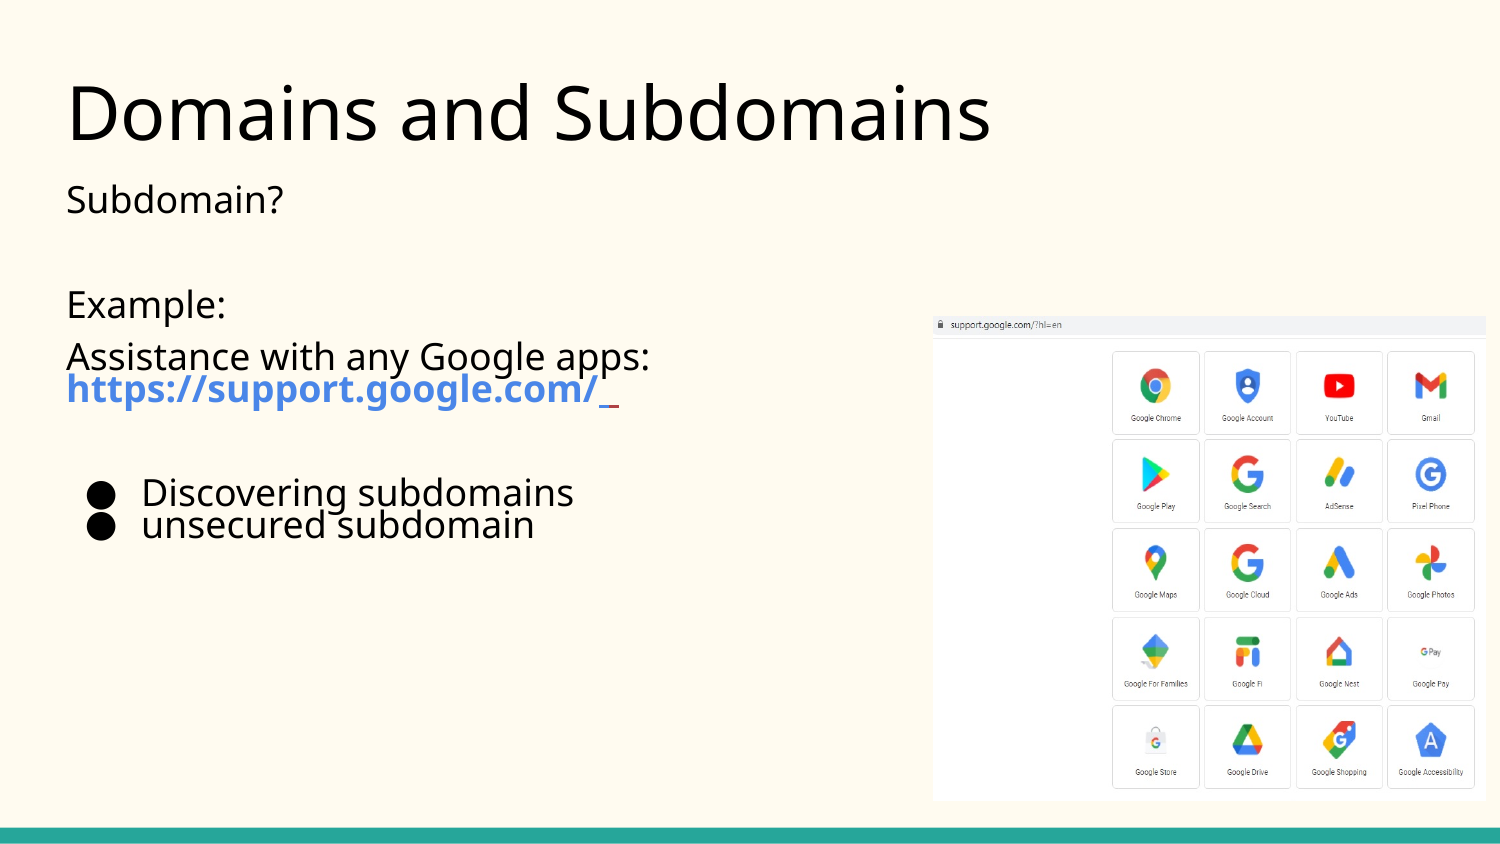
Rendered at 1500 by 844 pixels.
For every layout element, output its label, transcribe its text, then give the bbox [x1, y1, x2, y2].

list Subdomain? Example: Assistance with any Google apps: https://support.google.com/ Discovering subdomains unsecured subdomain [51, 173, 950, 802]
title Domains and Subdomains [51, 50, 1449, 152]
picture [932, 316, 1486, 802]
